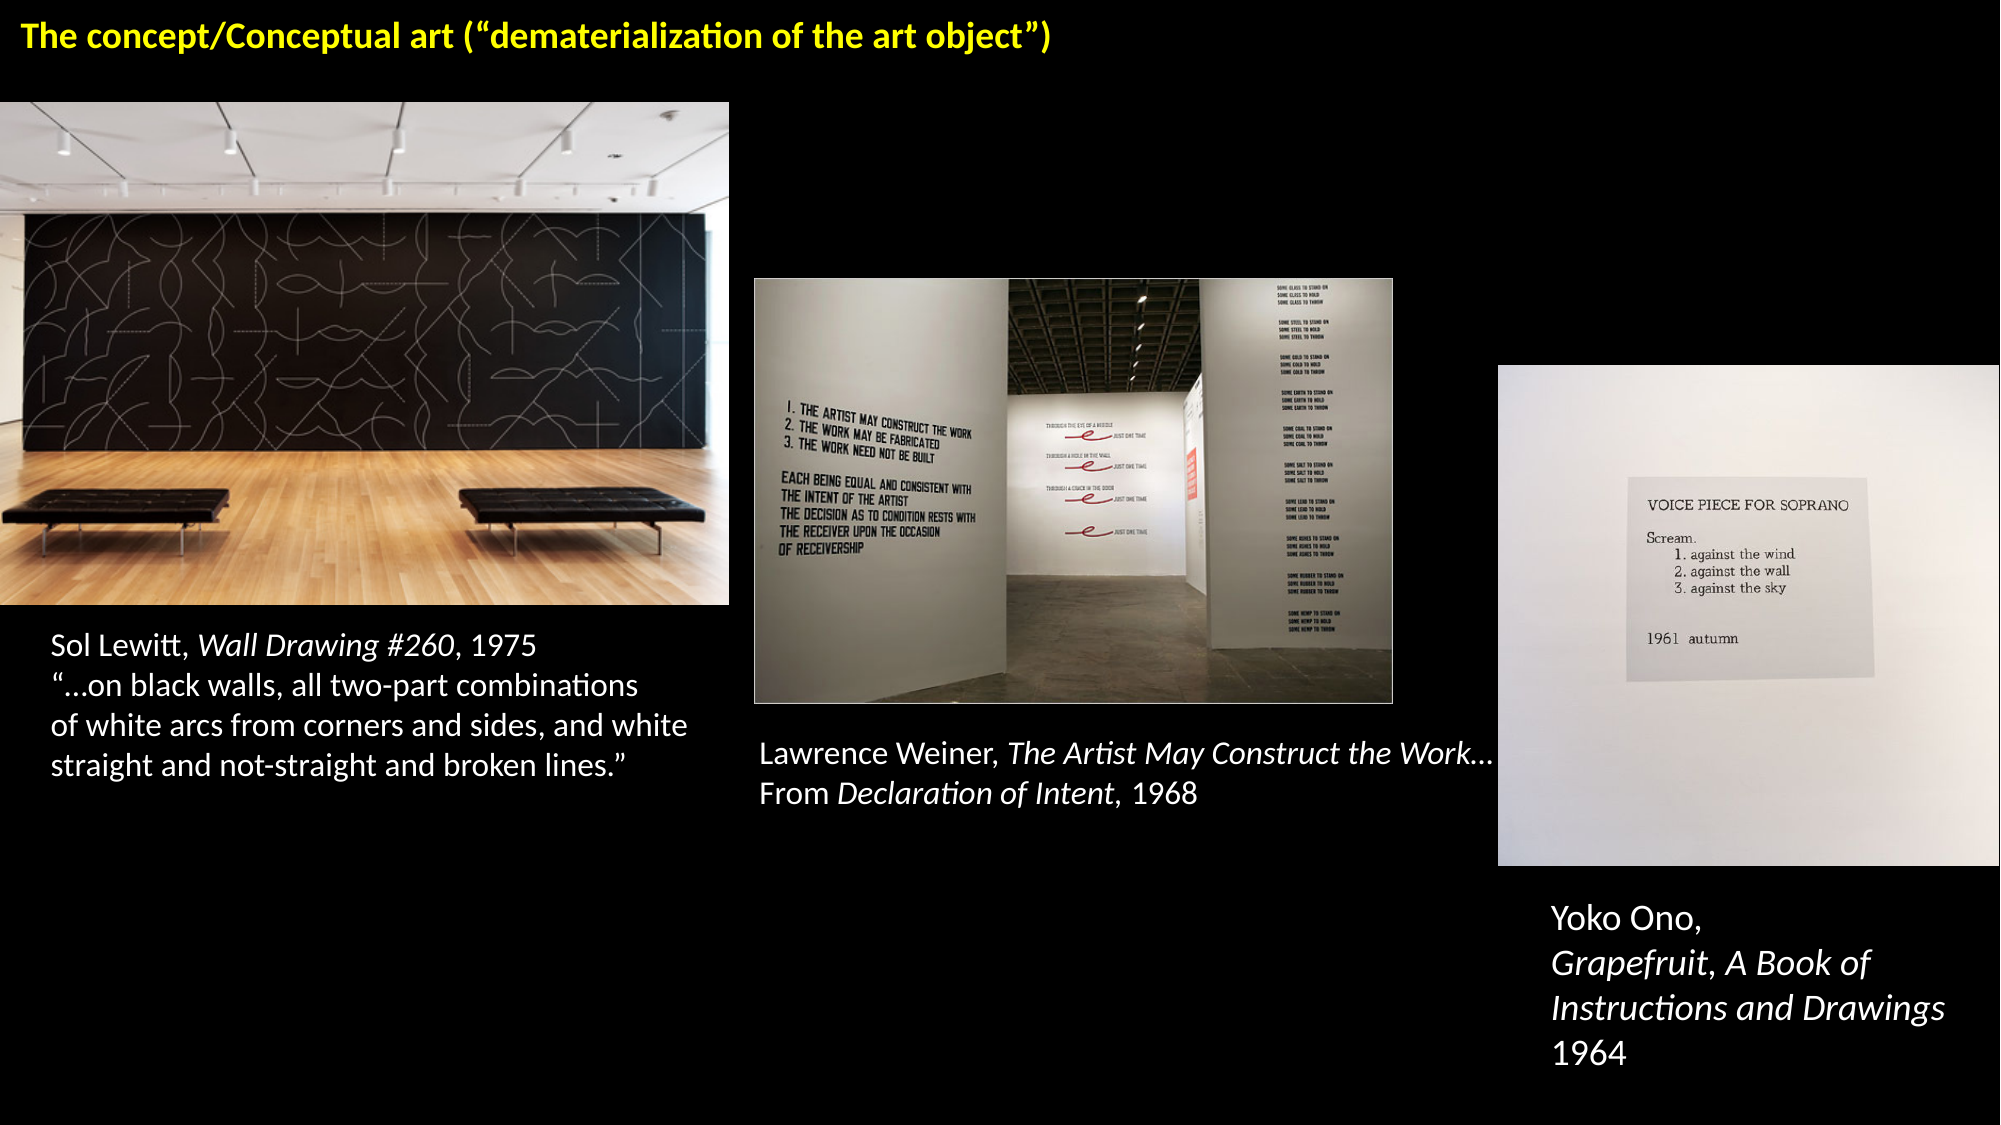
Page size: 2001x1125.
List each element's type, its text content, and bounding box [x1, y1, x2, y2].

picture [1498, 365, 1999, 866]
text_box Sol Lewitt, Wall Drawing #260, 1975 “…on black walls, all two-part combinations of white arcs from corners and sides, and white straight and not-straight and broken lines.” [35, 615, 704, 791]
picture [754, 278, 1393, 705]
picture [0, 102, 729, 605]
text_box Yoko Ono, Grapefruit, A Book of Instructions and Drawings 1964 [1536, 885, 1961, 1081]
text_box Lawrence Weiner, The Artist May Construct the Work… From Declaration of Intent, 1968 [744, 724, 1498, 819]
text_box The concept/Conceptual art (“dematerialization of the art object”) [5, 3, 1068, 63]
